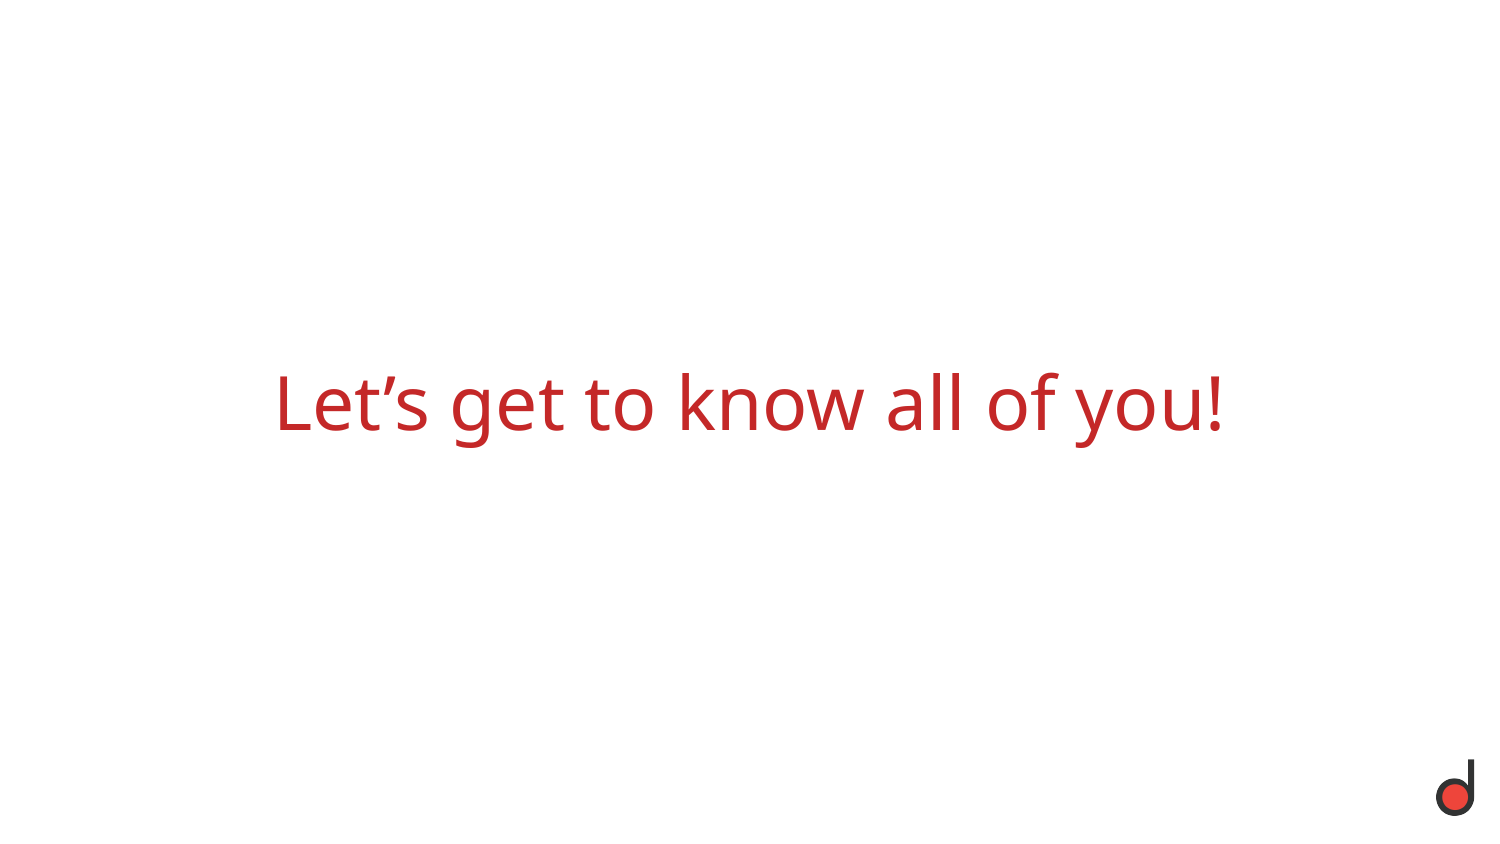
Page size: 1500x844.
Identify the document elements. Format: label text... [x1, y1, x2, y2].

picture [1410, 742, 1500, 833]
title Let’s get to know all of you! [0, 325, 1500, 489]
